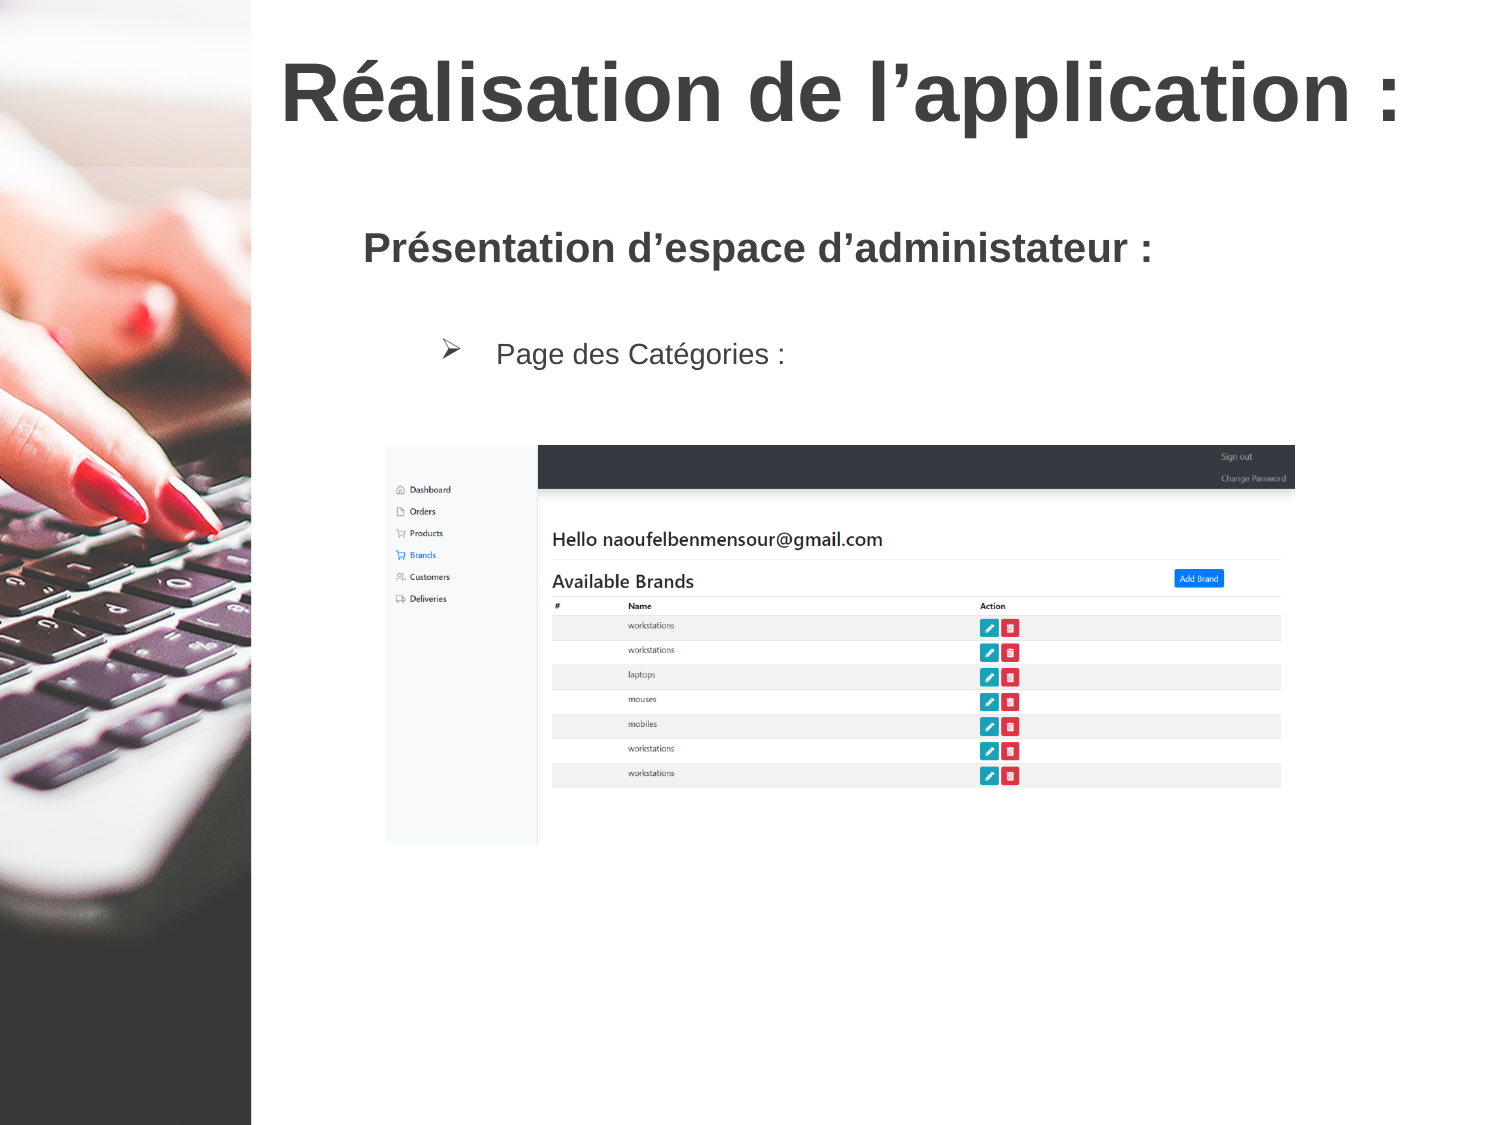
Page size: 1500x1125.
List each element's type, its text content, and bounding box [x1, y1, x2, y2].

text_box Page des Catégories : [375, 327, 1452, 400]
list Présentation d’espace d’administateur : [348, 208, 1425, 284]
title Réalisation de l’application : [265, 0, 1500, 176]
picture [0, 0, 1500, 1125]
